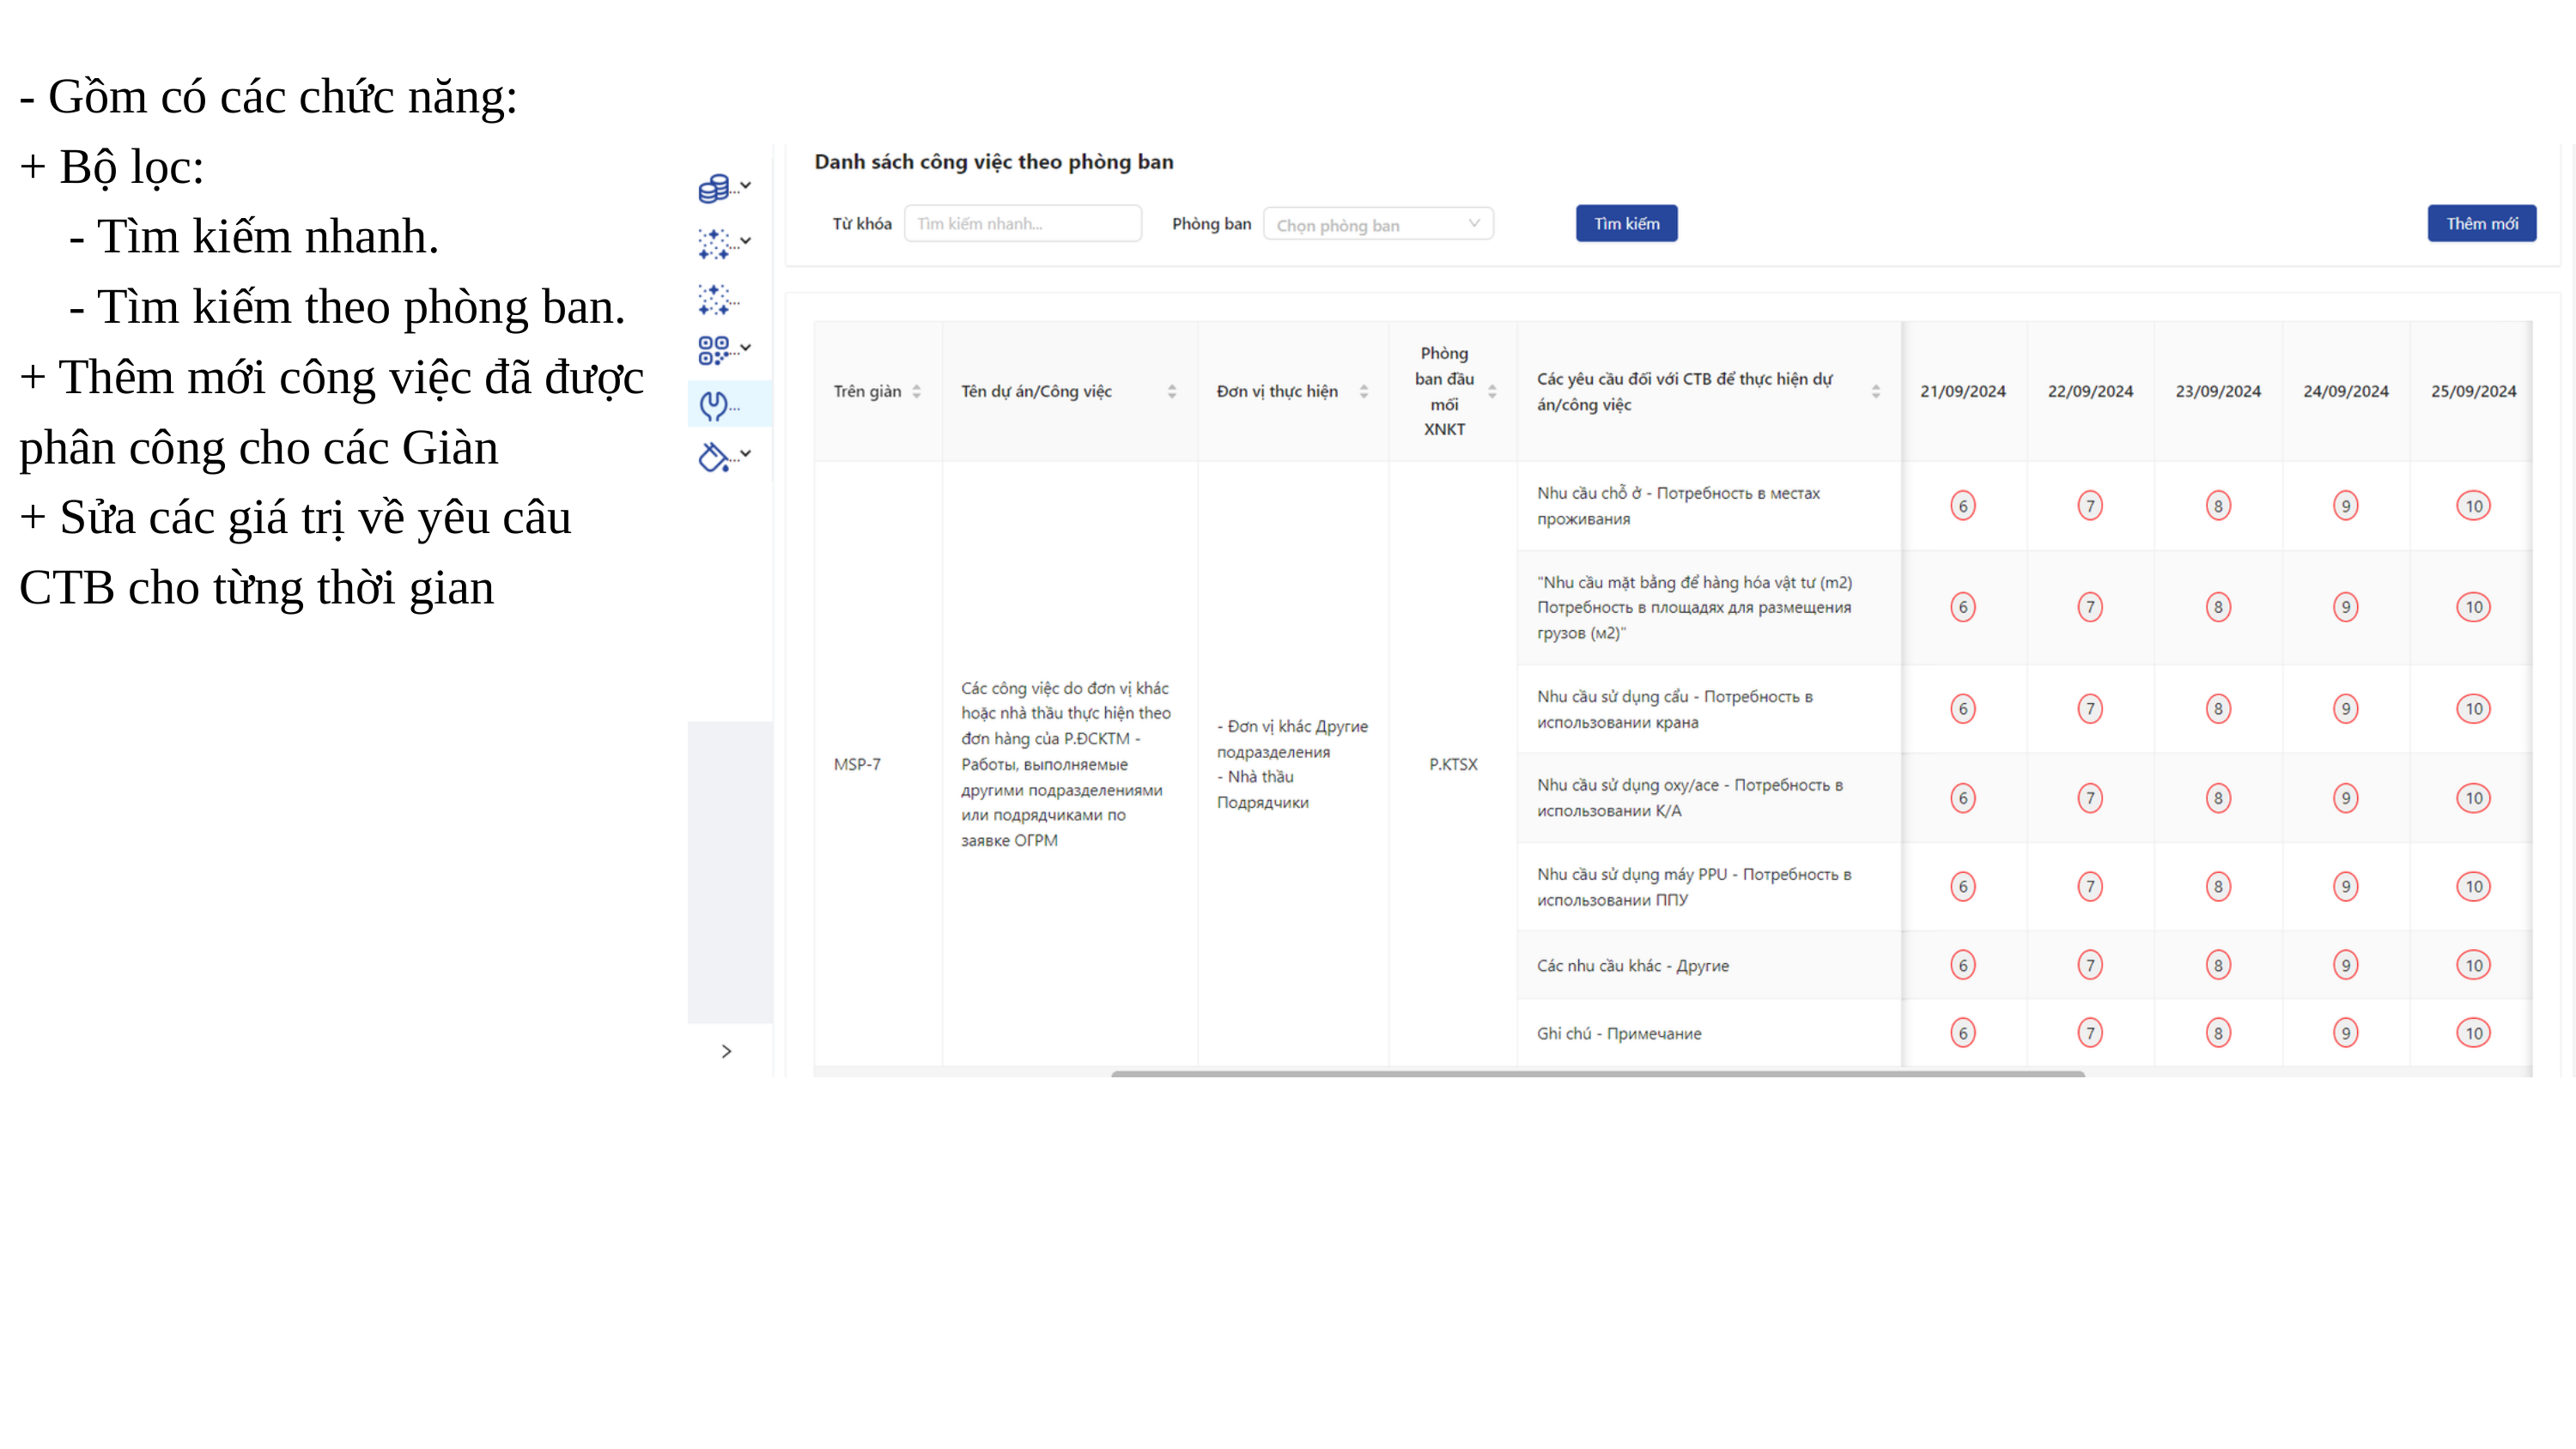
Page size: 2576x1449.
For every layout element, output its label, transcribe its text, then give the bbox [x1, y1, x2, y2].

text_box - Gồm có các chức năng: + Bộ lọc: - Tìm kiếm nhanh. - Tìm kiếm theo phòng ban. + Thêm mới công việc đã được phân công cho các Giàn + Sửa các giá trị về yêu câu CTB cho từng thời gian [19, 52, 663, 615]
text_box [688, 144, 2576, 1077]
